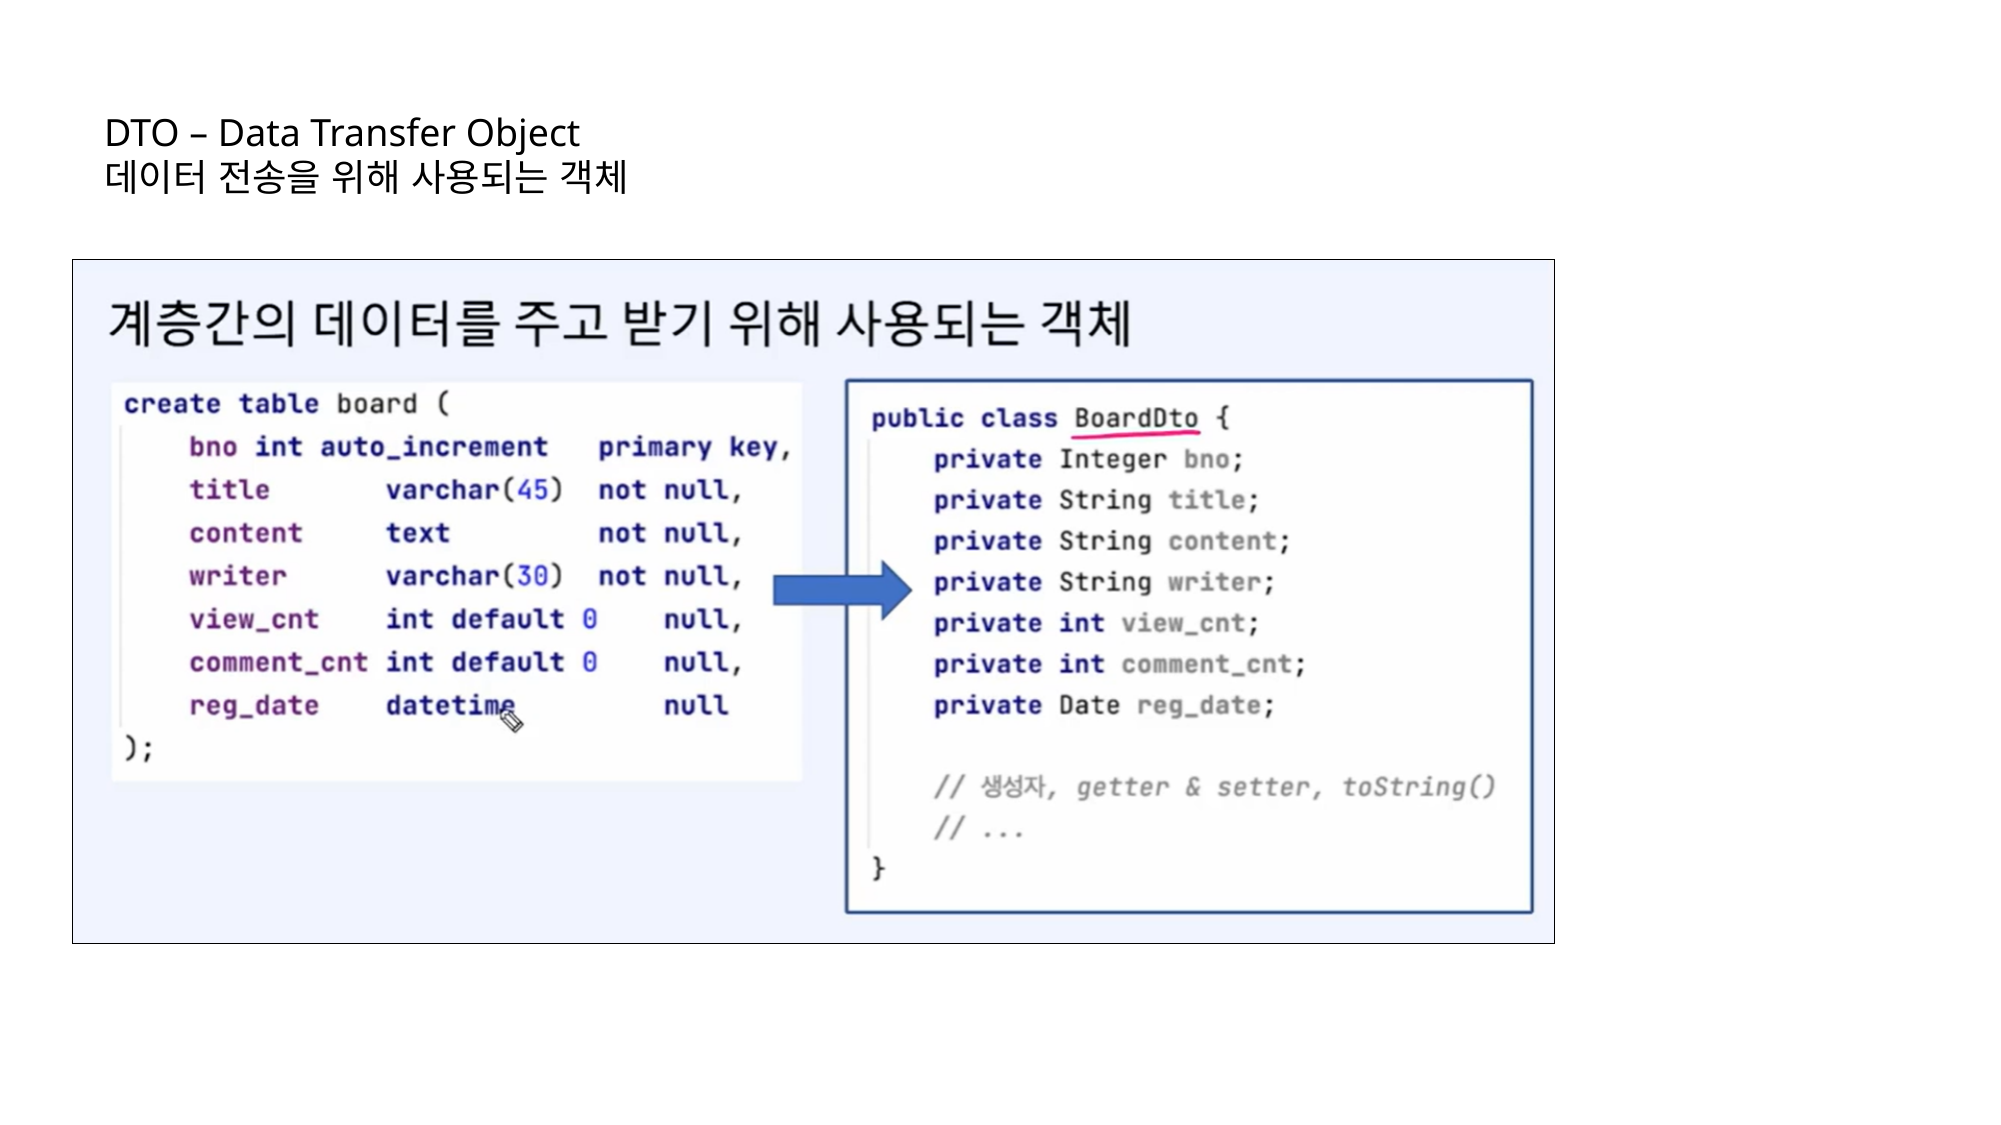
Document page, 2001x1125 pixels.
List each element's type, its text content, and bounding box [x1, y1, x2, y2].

picture [72, 259, 1555, 944]
text_box DTO – Data Transfer Object 데이터 전송을 위해 사용되는 객체 [89, 101, 655, 207]
